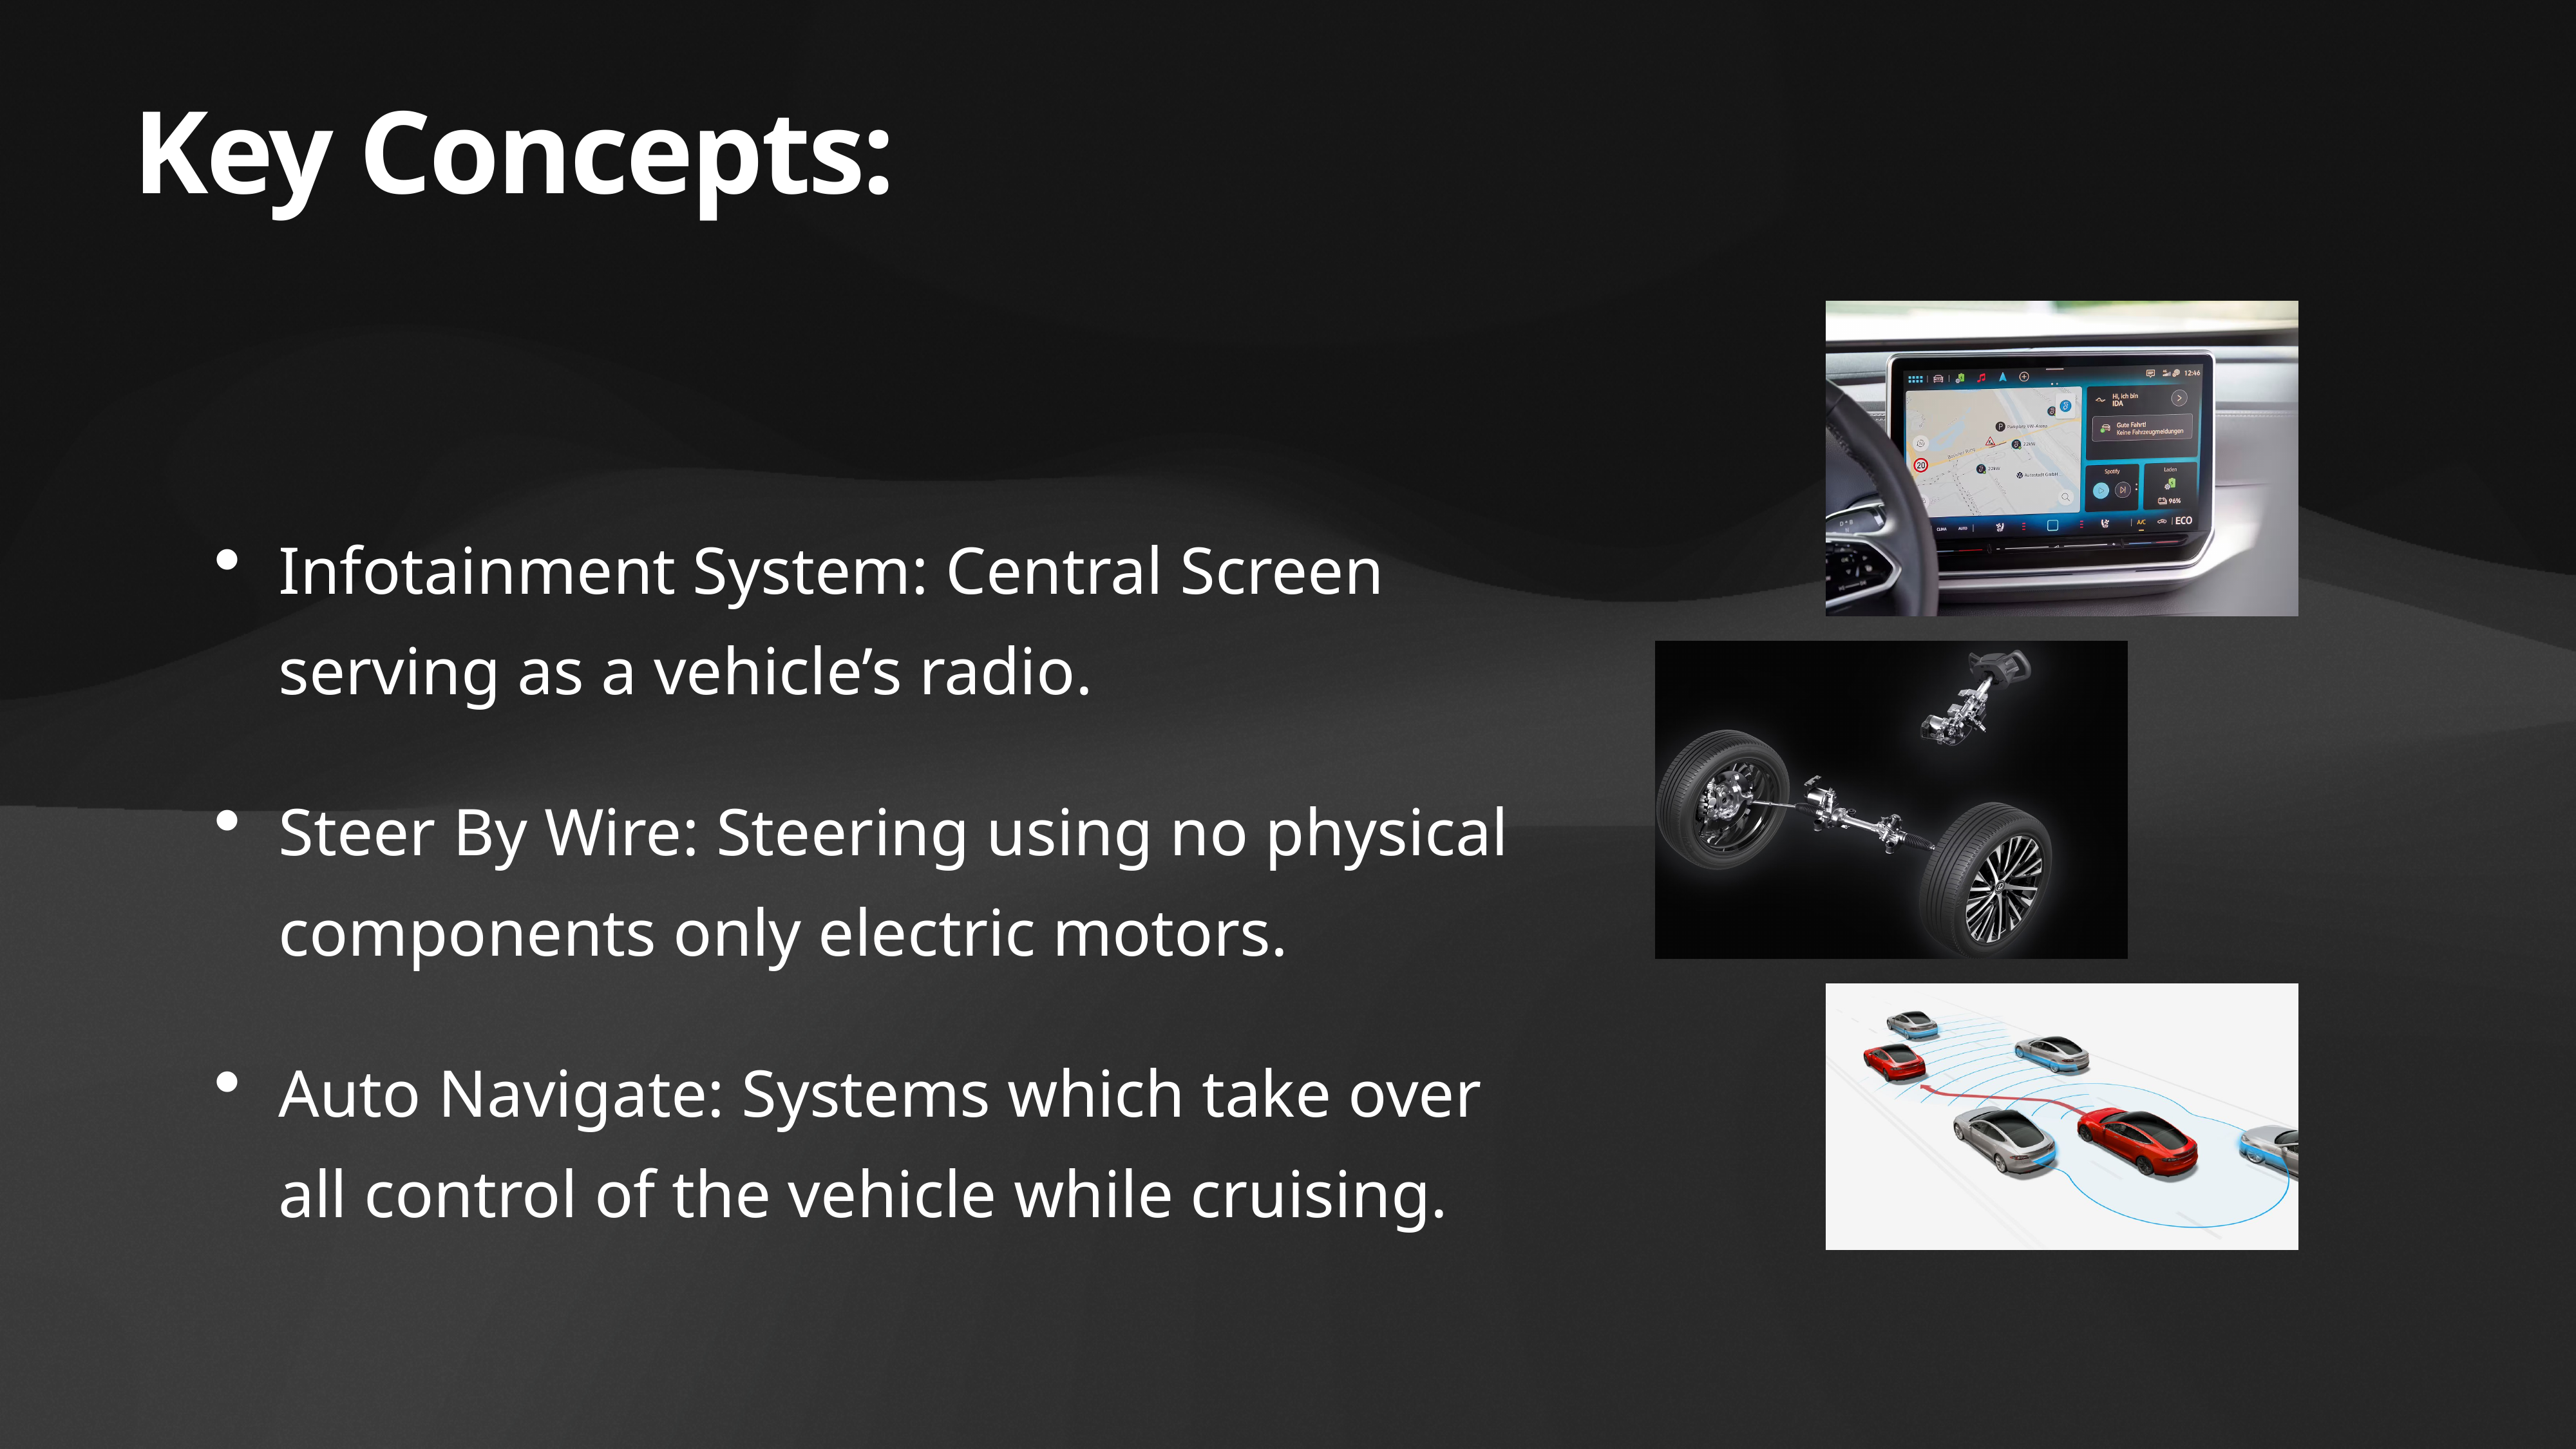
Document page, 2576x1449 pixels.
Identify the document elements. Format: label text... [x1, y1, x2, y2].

picture [0, 0, 2576, 1449]
list Infotainment System: Central Screen serving as a vehicle’s radio. Steer By Wire: Steering using no physical components only electric motors. Auto Navigate: Systems which take over all control of the vehicle while cruising. [208, 363, 1545, 1236]
title Key Concepts: [127, 100, 2449, 252]
